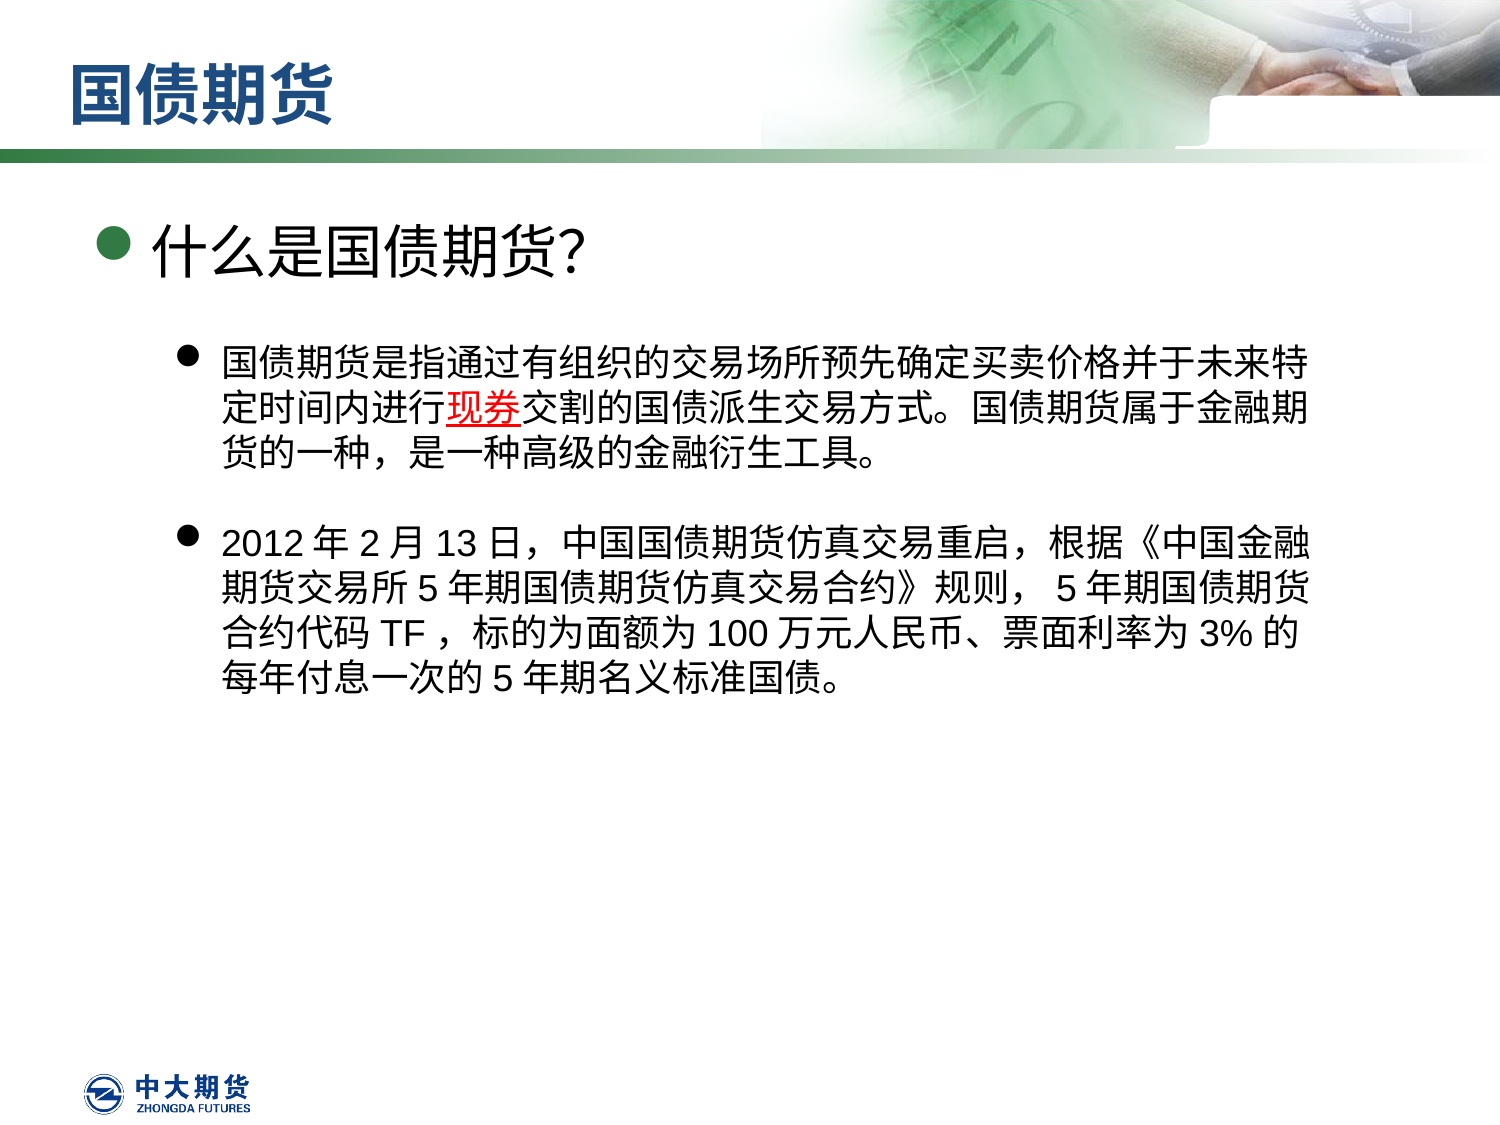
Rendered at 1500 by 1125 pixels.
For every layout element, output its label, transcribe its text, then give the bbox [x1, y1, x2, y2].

picture [82, 1057, 258, 1125]
list 什么是国债期货？ [76, 208, 1427, 1038]
picture [761, 0, 1500, 150]
title 国债期货 [53, 42, 1187, 143]
text_box 国债期货是指通过有组织的交易场所预先确定买卖价格并于未来特定时间内进行现券交割的国债派生交易方式。国债期货属于金融期货的一种，是一种高级的金融衍生工具。 2012年2月13日，中国国债期货仿真交易重启，根据《中国金融期货交易所5年期国债期货仿真交易合约》规则，5年期国债期货合约代码TF，标的为面额为100万元人民币、票面利率为3%的每年付息一次的5年期名义标准国债。 [159, 331, 1329, 707]
